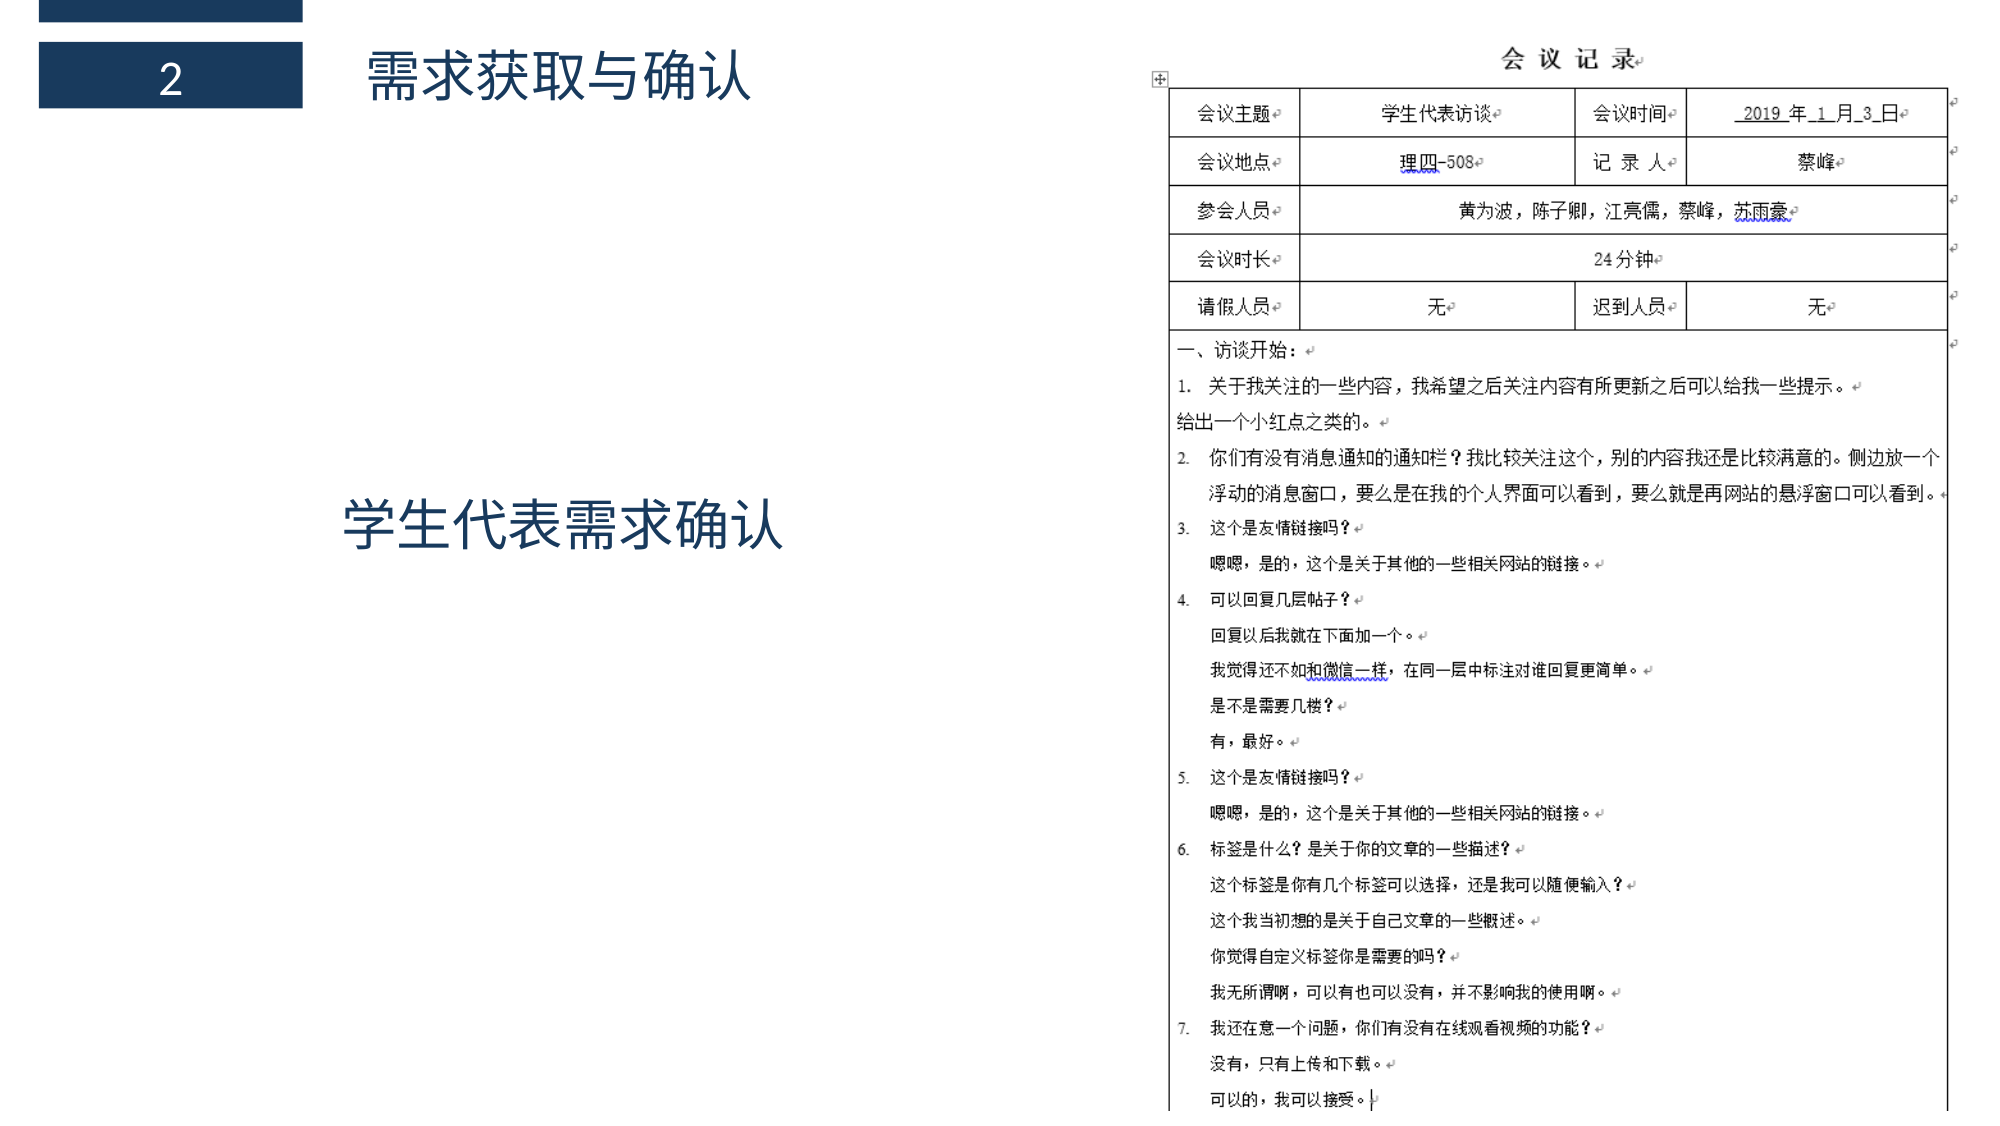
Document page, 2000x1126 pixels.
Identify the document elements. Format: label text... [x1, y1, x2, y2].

text_box [37, 0, 305, 24]
text_box 需求获取与确认 [350, 33, 788, 115]
text_box 2 [37, 40, 305, 111]
text_box 学生代表需求确认 [326, 482, 832, 564]
picture [1129, 19, 1965, 1111]
